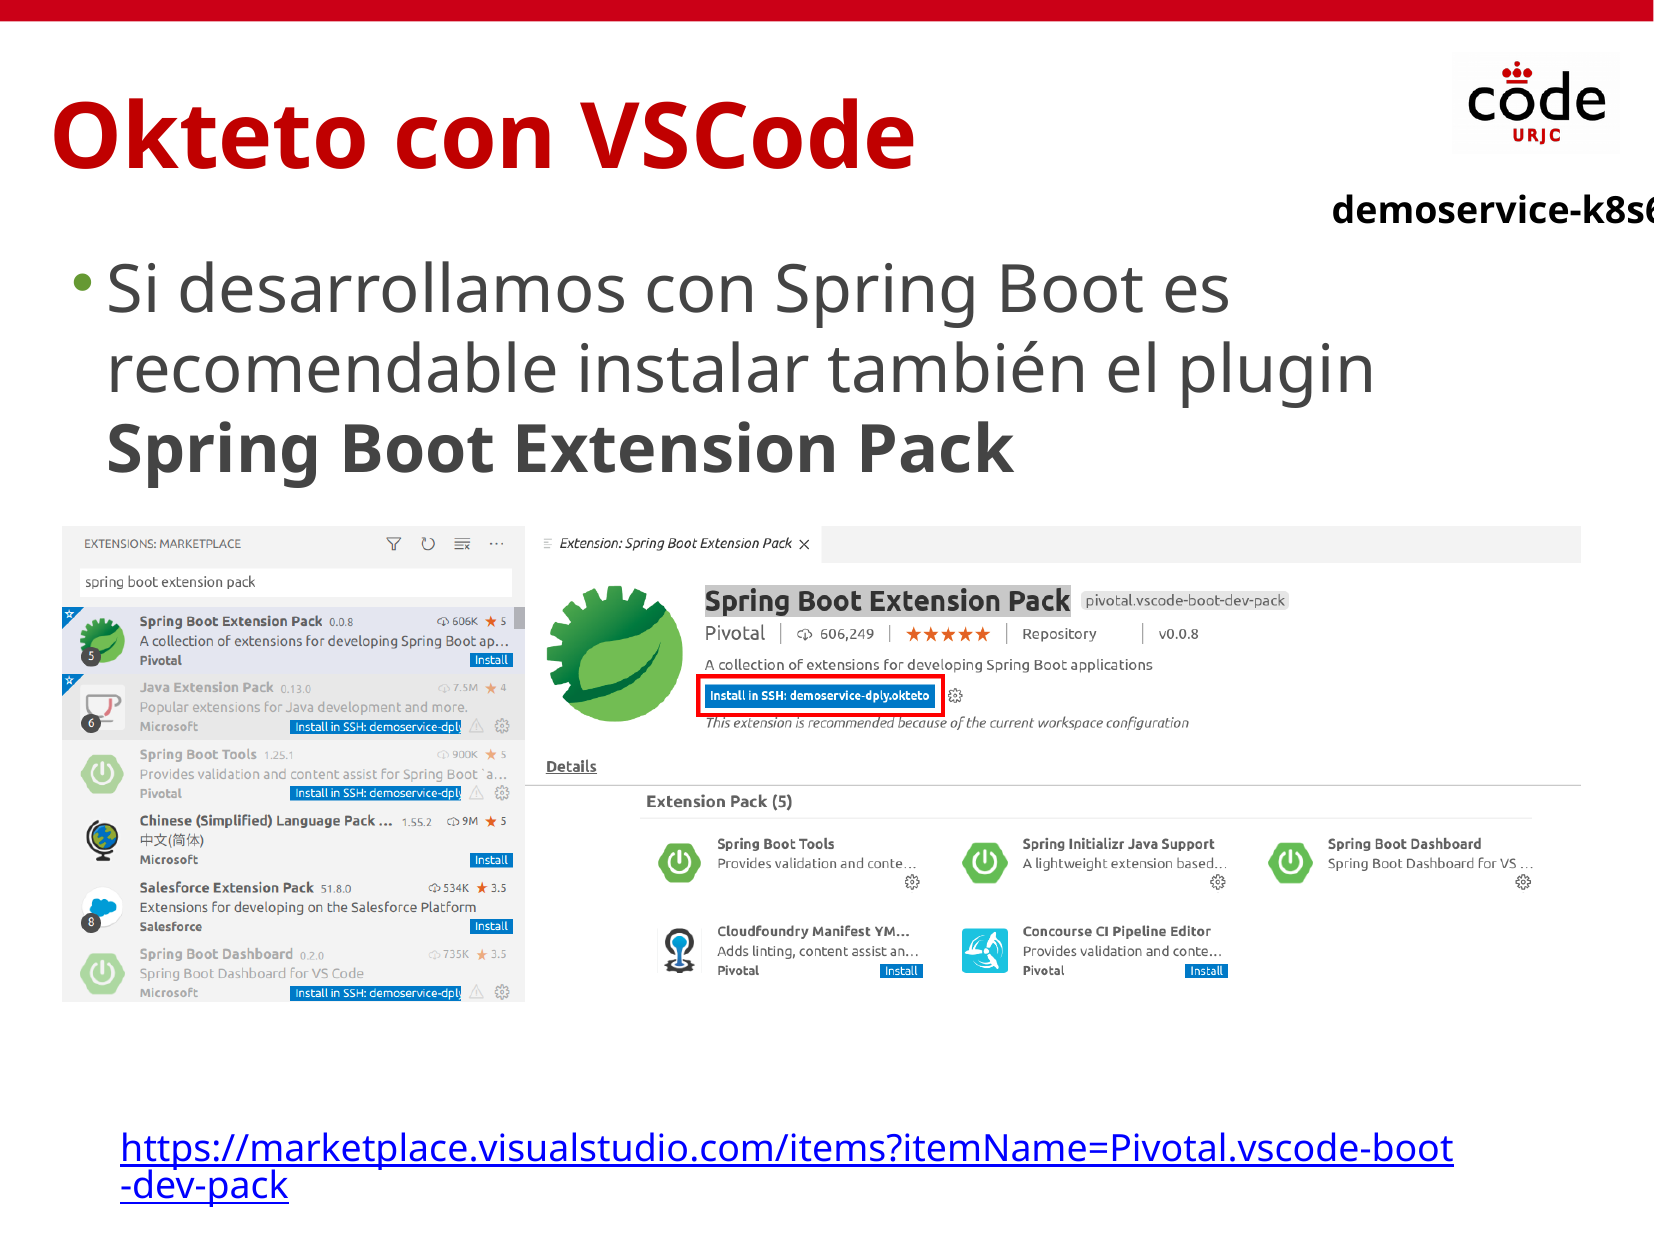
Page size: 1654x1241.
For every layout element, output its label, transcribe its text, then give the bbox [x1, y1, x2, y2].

text_box demoservice-k8s6 [1316, 178, 1654, 242]
picture [1452, 52, 1620, 154]
text_box Okteto con VSCode [34, 62, 1437, 126]
text_box https://marketplace.visualstudio.com/items?itemName=Pivotal.vscode-boot-dev-pack [105, 1116, 1471, 1169]
text_box Si desarrollamos con Spring Boot es recomendable instalar también el plugin Spring Boot Extension Pack [56, 238, 1583, 1077]
picture [62, 526, 1582, 1002]
